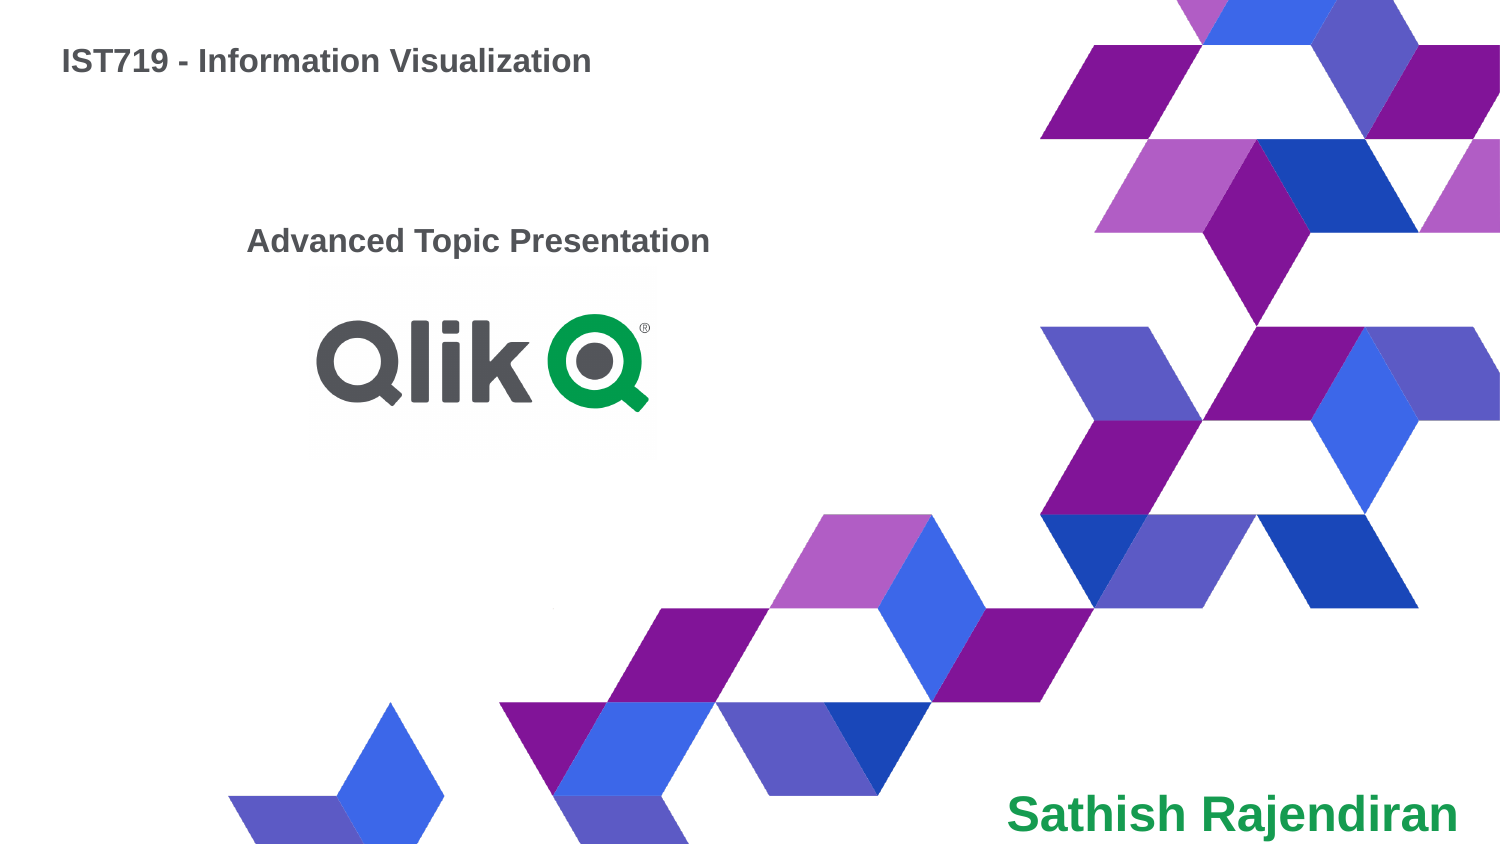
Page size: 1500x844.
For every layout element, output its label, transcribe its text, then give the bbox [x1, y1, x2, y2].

text_box Sathish Rajendiran [991, 787, 1485, 844]
title Advanced Topic Presentation [231, 205, 763, 267]
text_box IST719 - Information Visualization [46, 35, 676, 87]
picture [0, 0, 1500, 844]
